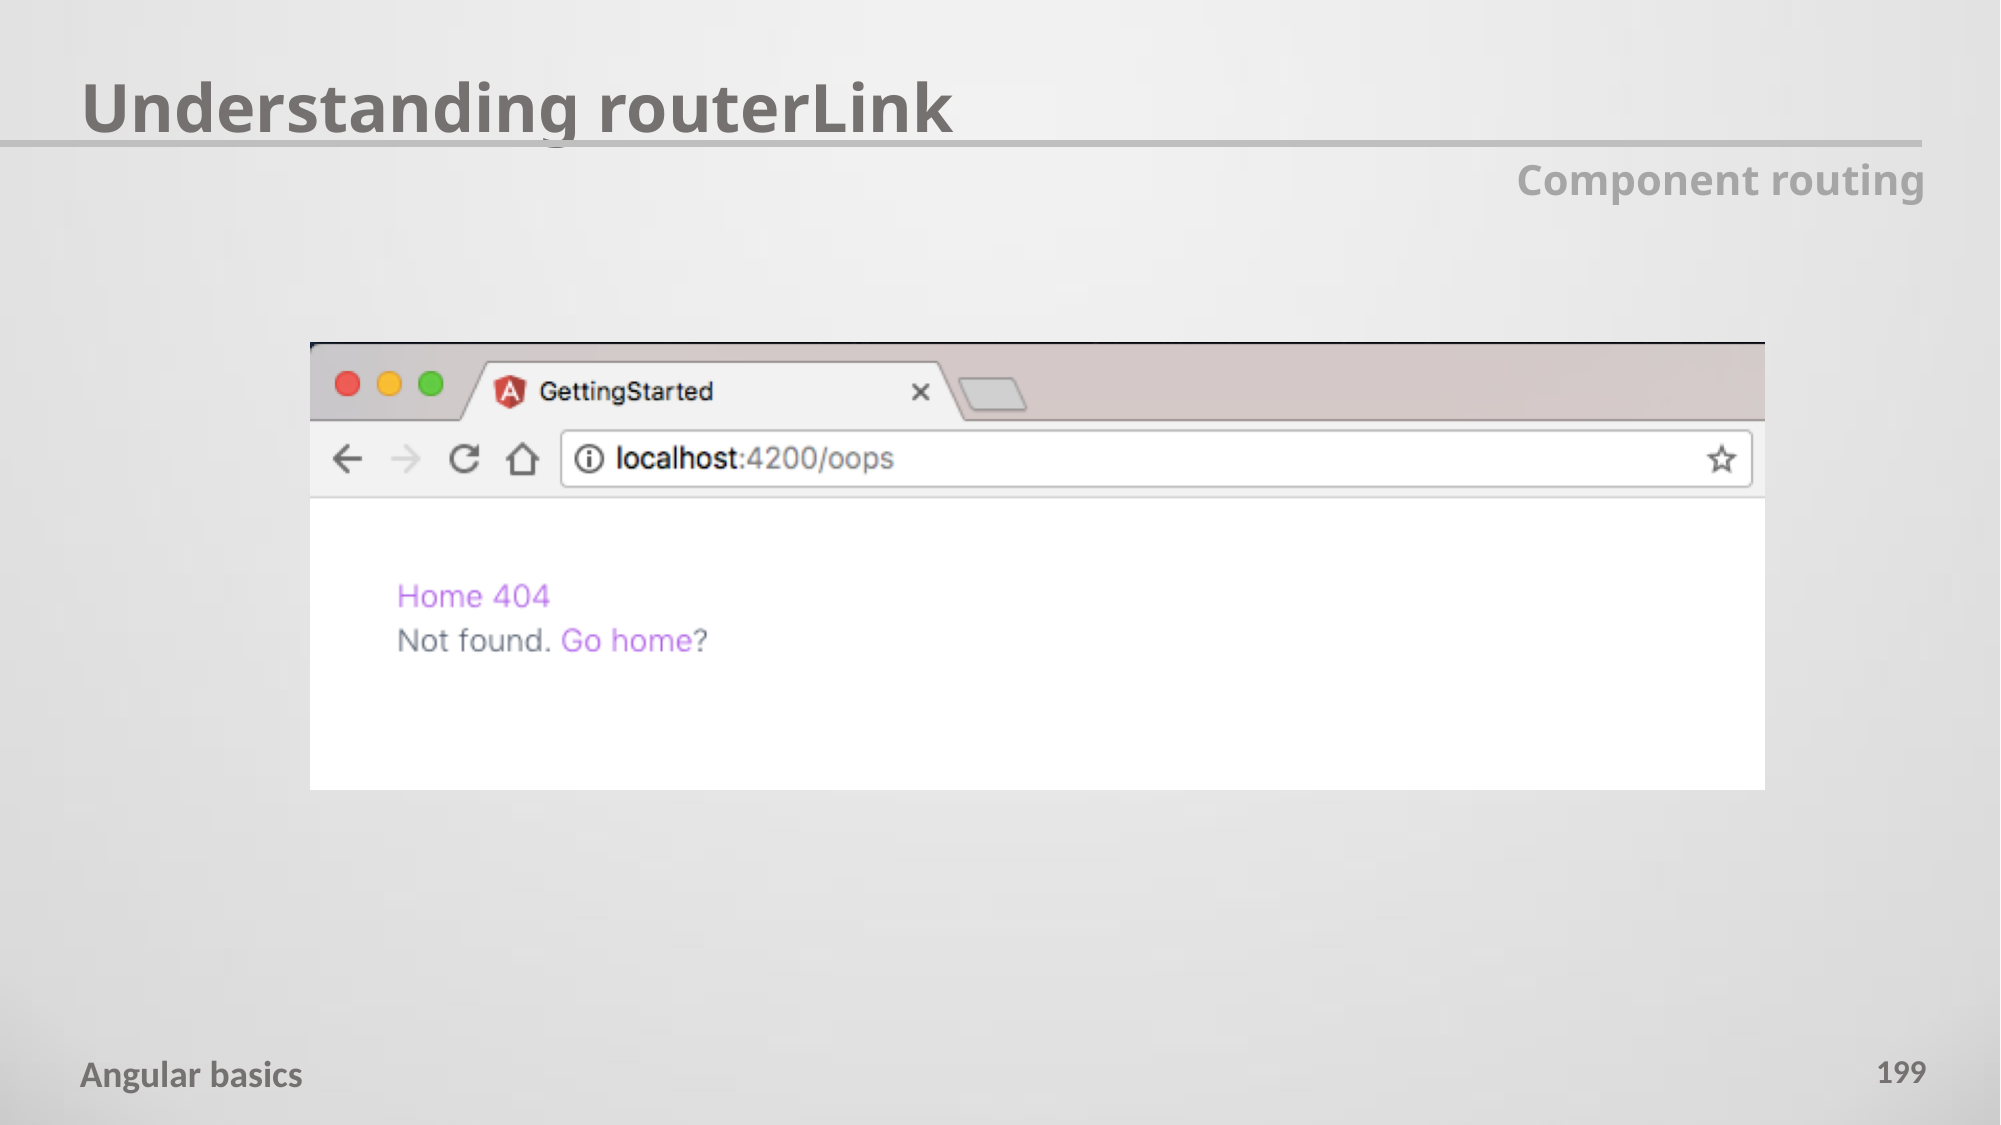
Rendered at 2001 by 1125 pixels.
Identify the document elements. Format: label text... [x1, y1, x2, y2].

text_box Understanding routerLink [65, 147, 1176, 155]
slide_number 199 [1412, 1038, 1942, 1103]
picture [0, 0, 2001, 1125]
text_box Component routing [1176, 146, 1942, 212]
footer Angular basics [65, 1042, 1338, 1103]
text_box Understanding routerLink [65, 48, 1942, 146]
